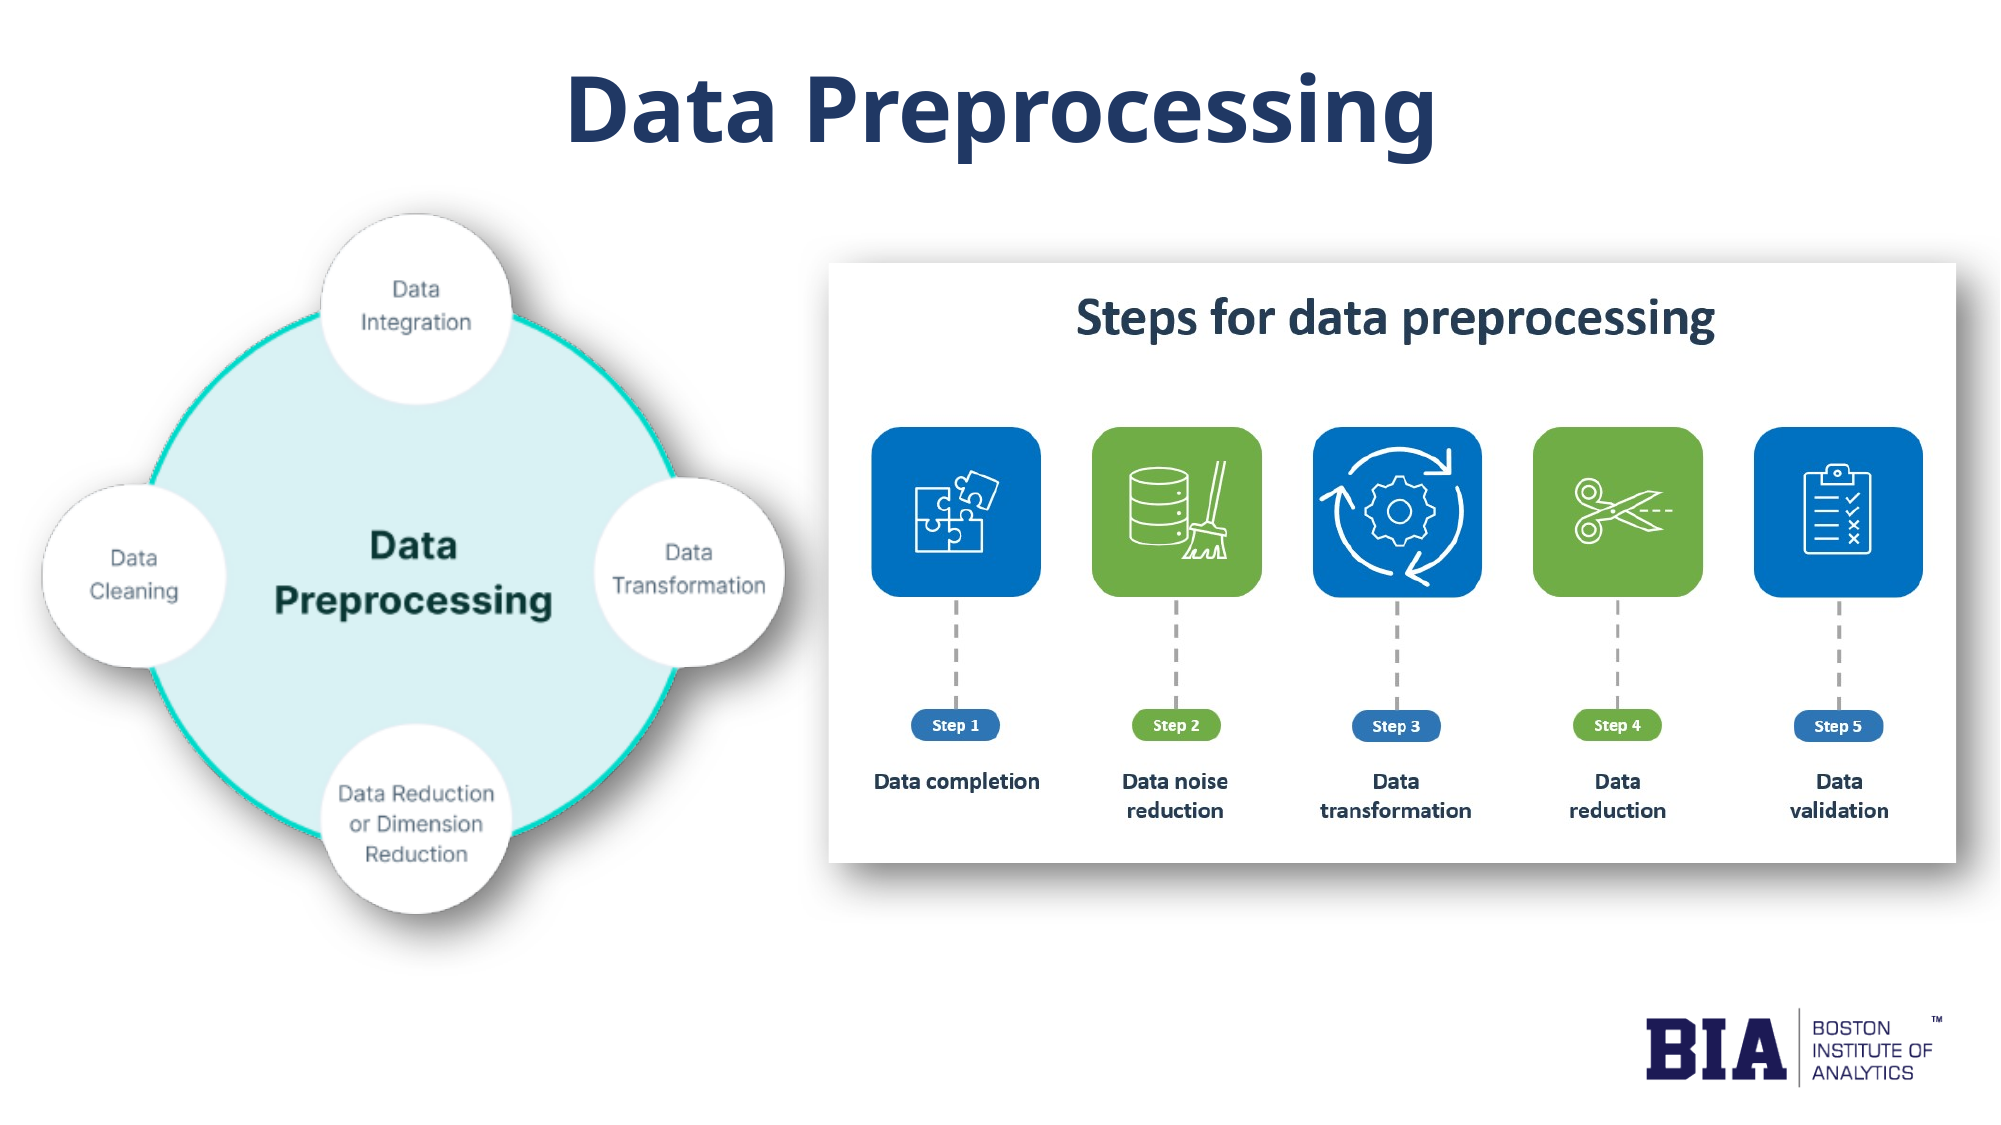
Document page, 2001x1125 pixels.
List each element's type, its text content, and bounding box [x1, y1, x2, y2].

text_box Data Preprocessing [291, 61, 1710, 163]
picture [828, 263, 1957, 863]
picture [1624, 1000, 1957, 1095]
picture [25, 190, 803, 936]
